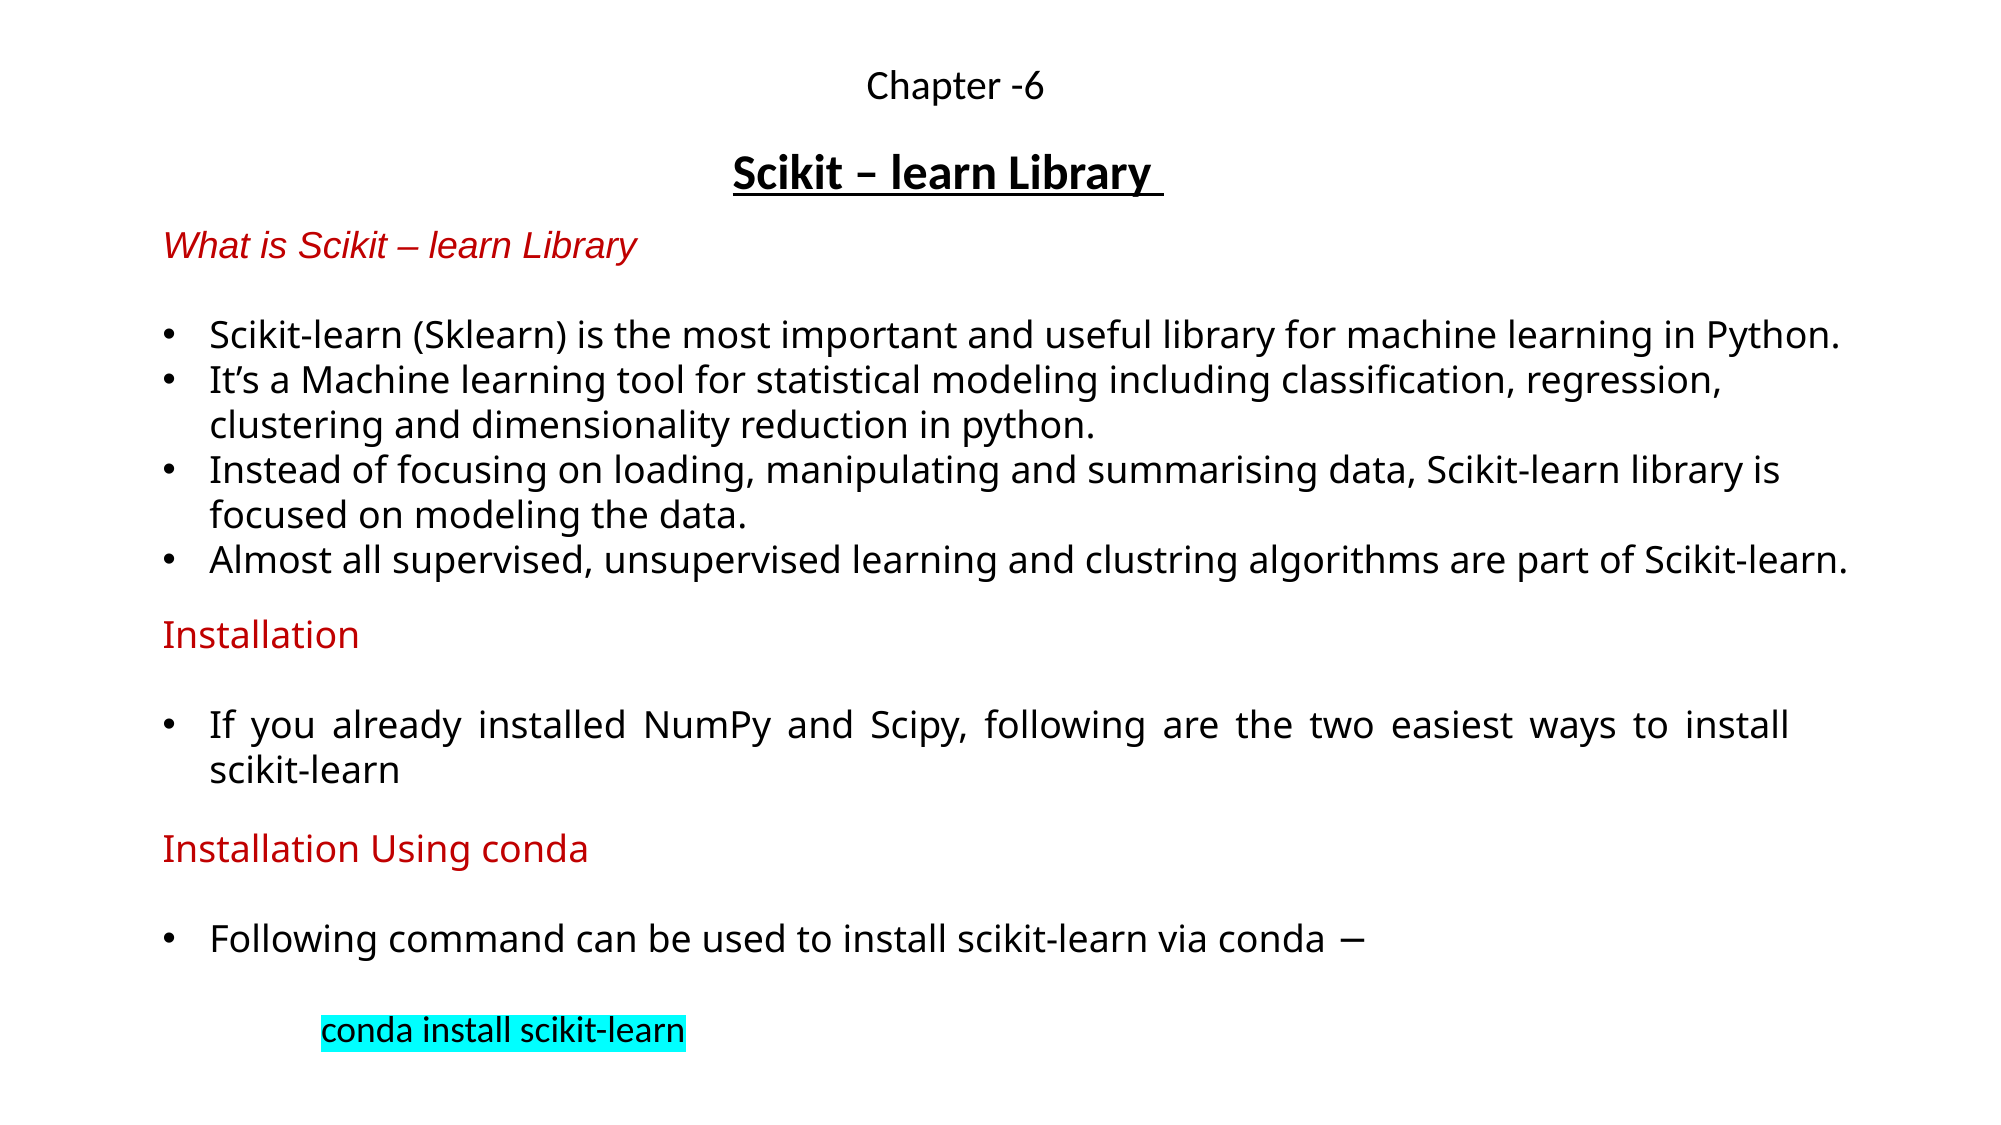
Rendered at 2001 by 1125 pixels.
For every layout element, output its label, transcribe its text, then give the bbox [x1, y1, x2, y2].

text_box Scikit – learn Library [404, 123, 1235, 209]
text_box What is Scikit – learn Library Scikit-learn (Sklearn) is the most important and useful library for machine learning in Python. It’s a Machine learning tool for statistical modeling including classification, regression, clustering and dimensionality reduction in python. Instead of focusing on loading, manipulating and summarising data, Scikit-learn library is focused on modeling the data. Almost all supervised, unsupervised learning and clustring algorithms are part of Scikit-learn. [147, 213, 1881, 634]
text_box Chapter -6 [851, 50, 1060, 115]
text_box Installation If you already installed NumPy and Scipy, following are the two easiest ways to install scikit-learn [147, 603, 1807, 799]
text_box Installation Using conda Following command can be used to install scikit-learn via conda − conda install scikit-learn [147, 817, 1807, 1058]
